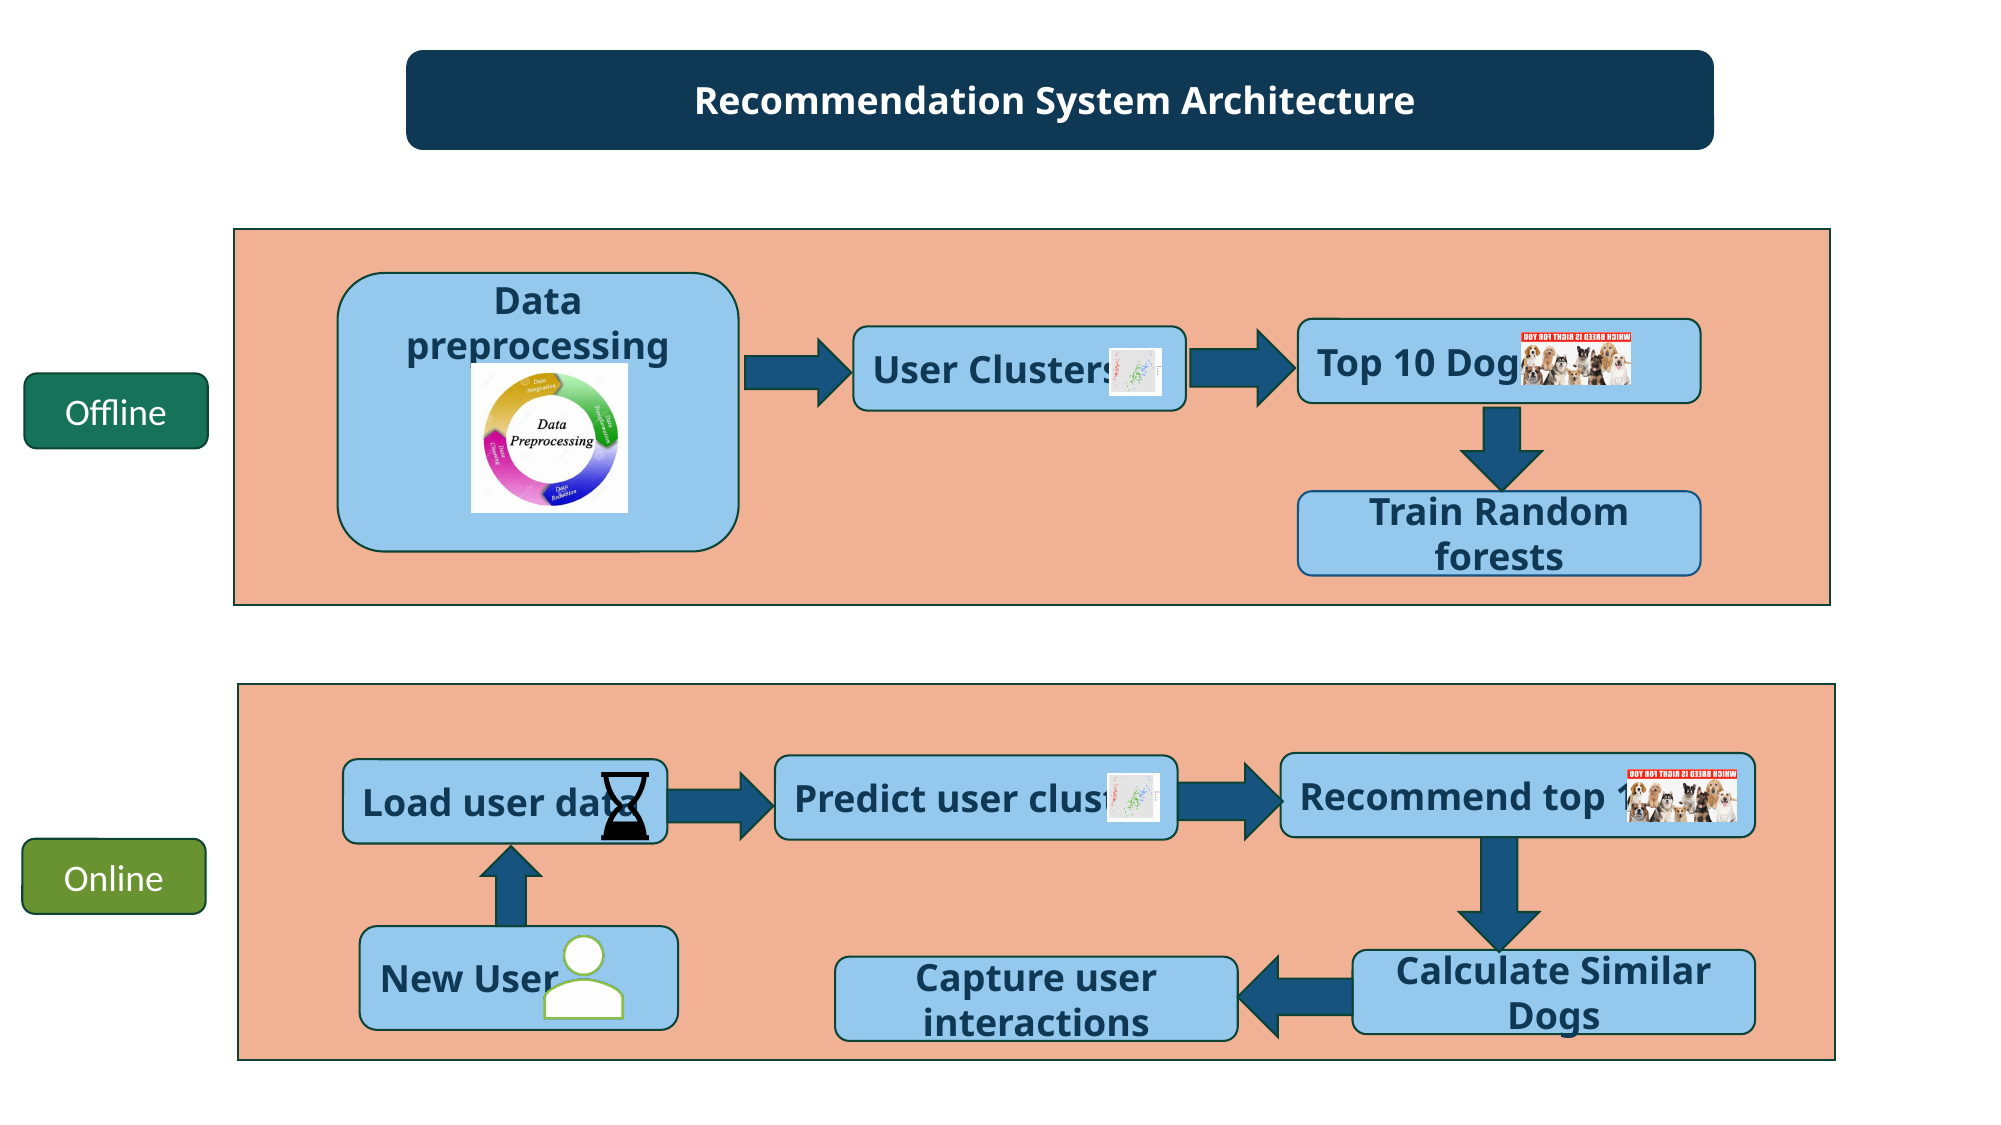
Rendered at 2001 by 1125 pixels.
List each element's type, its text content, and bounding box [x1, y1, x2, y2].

text_box [1456, 836, 1542, 954]
text_box Load user data [341, 758, 669, 845]
text_box Online [21, 837, 207, 915]
picture [525, 919, 642, 1035]
text_box [1459, 406, 1545, 493]
text_box Top 10 Dogs [1296, 317, 1702, 405]
text_box Offline [23, 372, 209, 450]
text_box [744, 337, 853, 408]
text_box Predict user cluster [773, 754, 1179, 841]
text_box User Clusters [852, 325, 1187, 412]
text_box [478, 844, 544, 928]
picture [1107, 773, 1160, 822]
text_box New User [358, 925, 525, 1031]
picture [584, 765, 666, 847]
text_box Train Random forests [1296, 490, 1702, 577]
picture [471, 363, 628, 513]
text_box [666, 770, 775, 842]
text_box Capture user interactions [834, 955, 1239, 1042]
picture [1627, 769, 1737, 822]
text_box Calculate Similar Dogs [1351, 948, 1757, 1036]
text_box [1176, 761, 1285, 842]
text_box Recommendation System Architecture [406, 50, 1715, 150]
text_box [233, 228, 1831, 606]
picture [1109, 348, 1162, 396]
text_box New User [642, 925, 680, 1031]
text_box [1189, 328, 1297, 408]
text_box [237, 683, 1836, 1061]
text_box Recommend top 10 [1279, 751, 1757, 839]
text_box [1236, 954, 1354, 1040]
picture [1521, 332, 1631, 385]
text_box Data preprocessing [336, 271, 740, 553]
